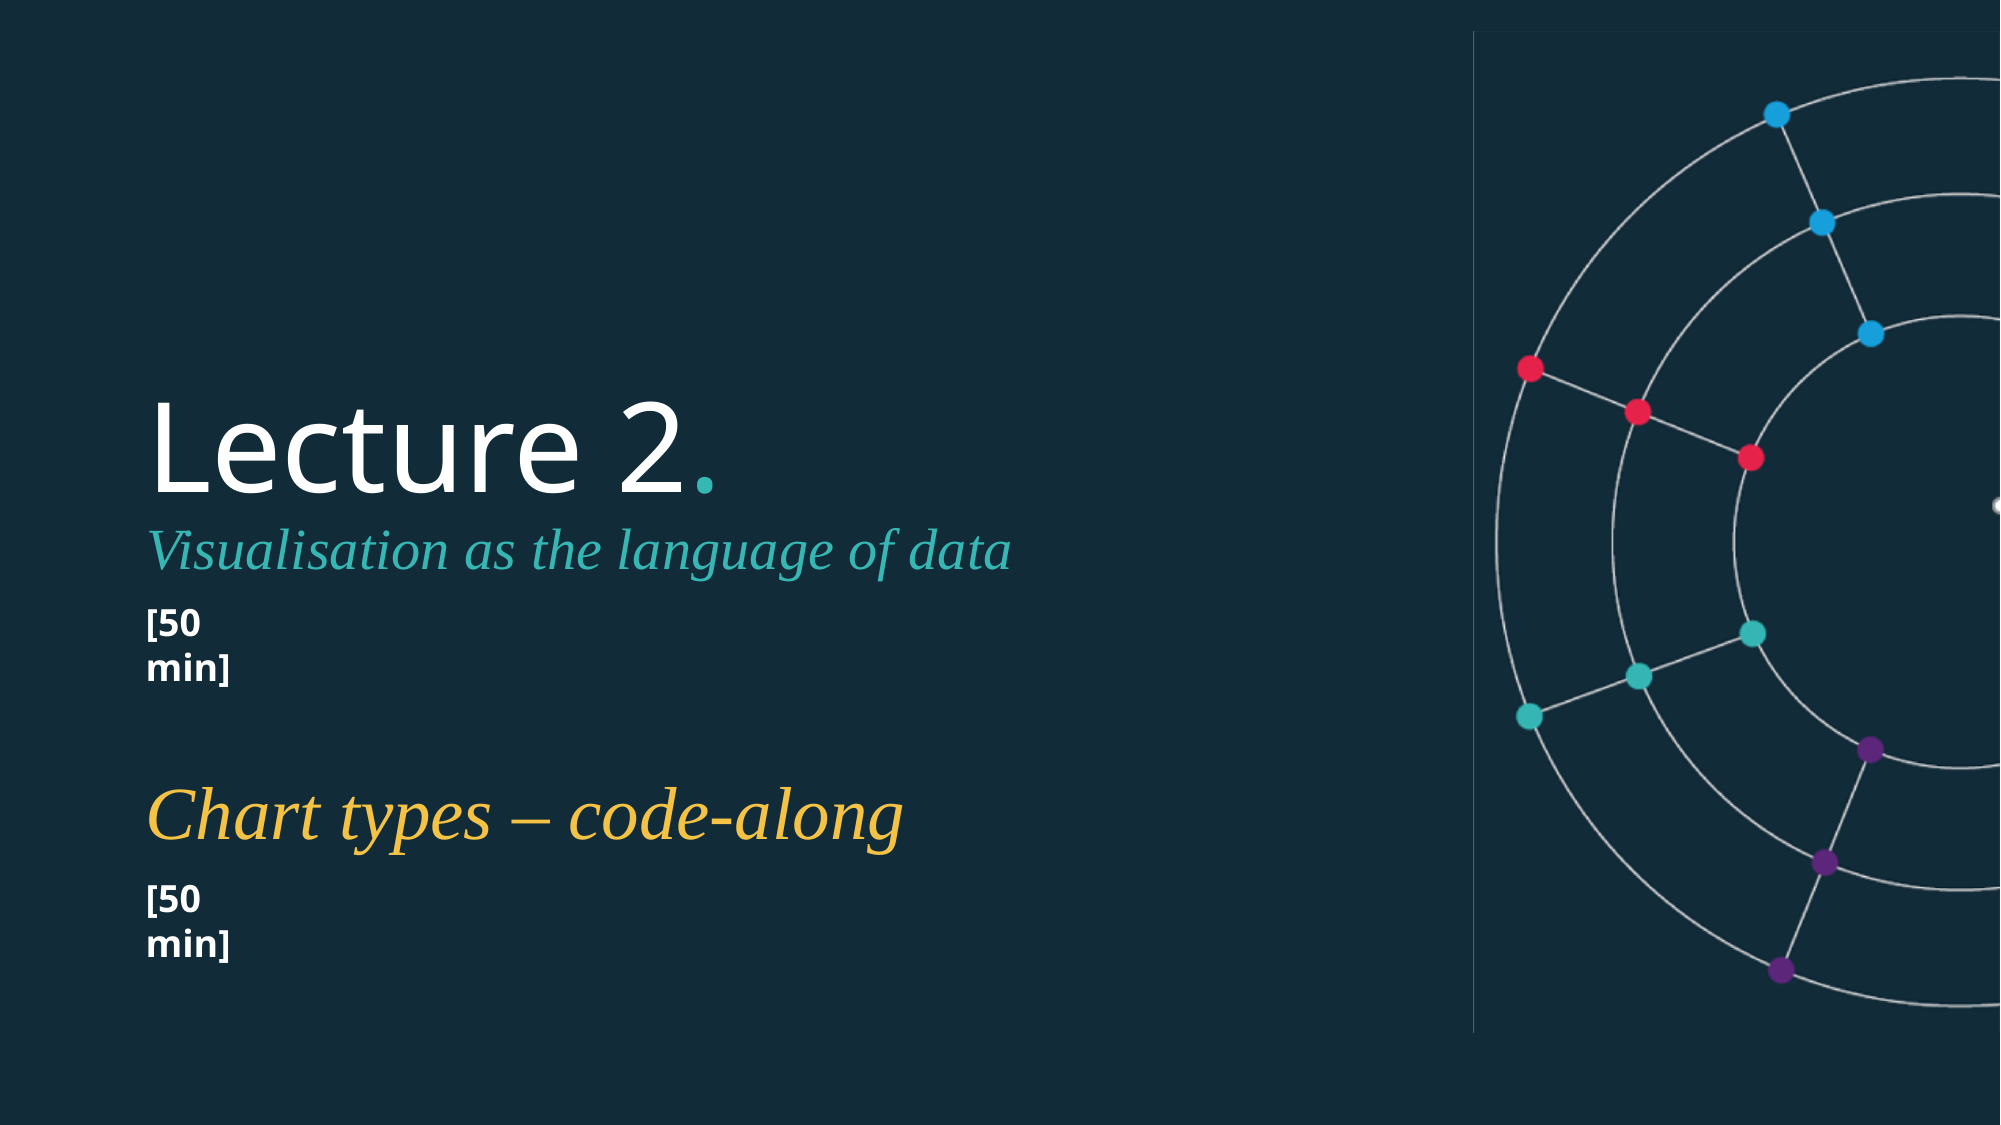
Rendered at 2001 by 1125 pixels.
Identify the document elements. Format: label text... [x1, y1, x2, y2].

title Lecture 2. Visualisation as the language of data [130, 196, 1473, 559]
text_box [50 min] [130, 867, 297, 973]
picture [1473, 30, 2000, 1033]
text_box Chart types – code-along [130, 559, 1473, 864]
